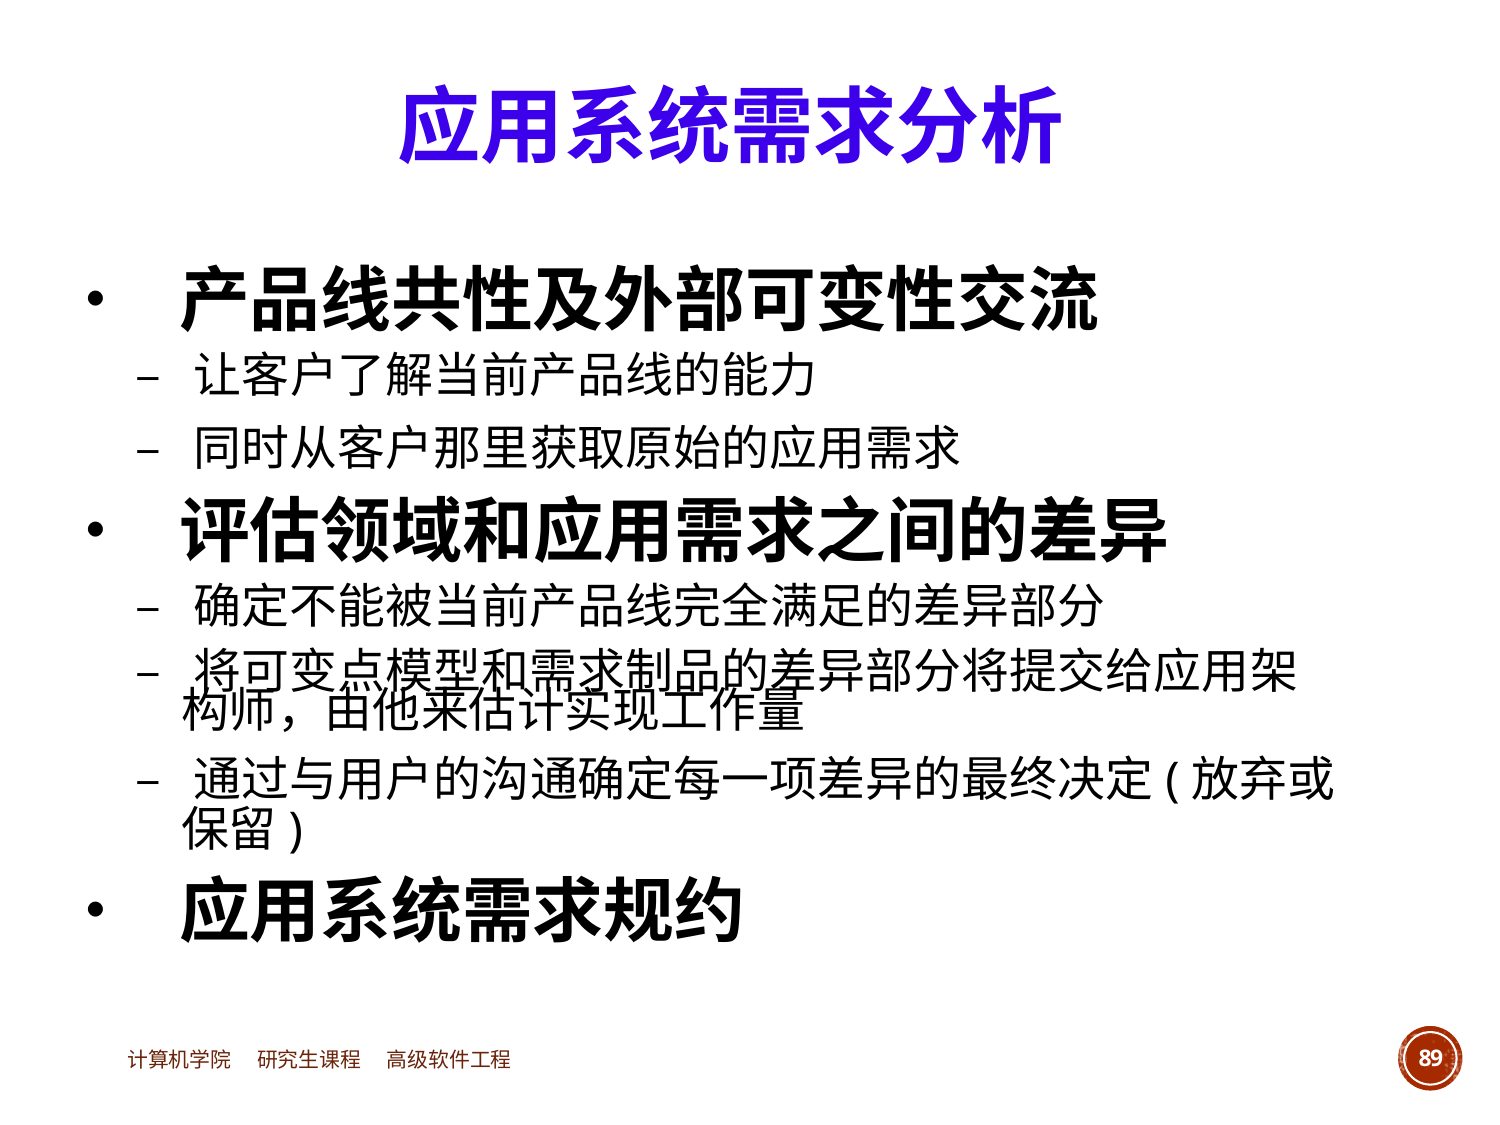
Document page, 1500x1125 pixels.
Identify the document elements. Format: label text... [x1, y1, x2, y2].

text_box 应用系统需求分析 • 产品线共性及外部可变性交流 – 让客户了解当前产品线的能力 – 同时从客户那里获取原始的应用需求 • 评估领域和应用需求之间的差异 – 确定不能被当前产品线完全满足的差异部分 – 将可变点模型和需求制品的差异部分将提交给应用架 构师，由他来估计实现工作量 – 通过与用户的沟通确定每一项差异的最终决定(放弃或 保留) • 应用系统需求规约 [60, 64, 1336, 958]
slide_number 89 [1391, 1028, 1471, 1089]
footer 计算机学院 研究生课程 高级软件工程 [112, 1028, 891, 1089]
